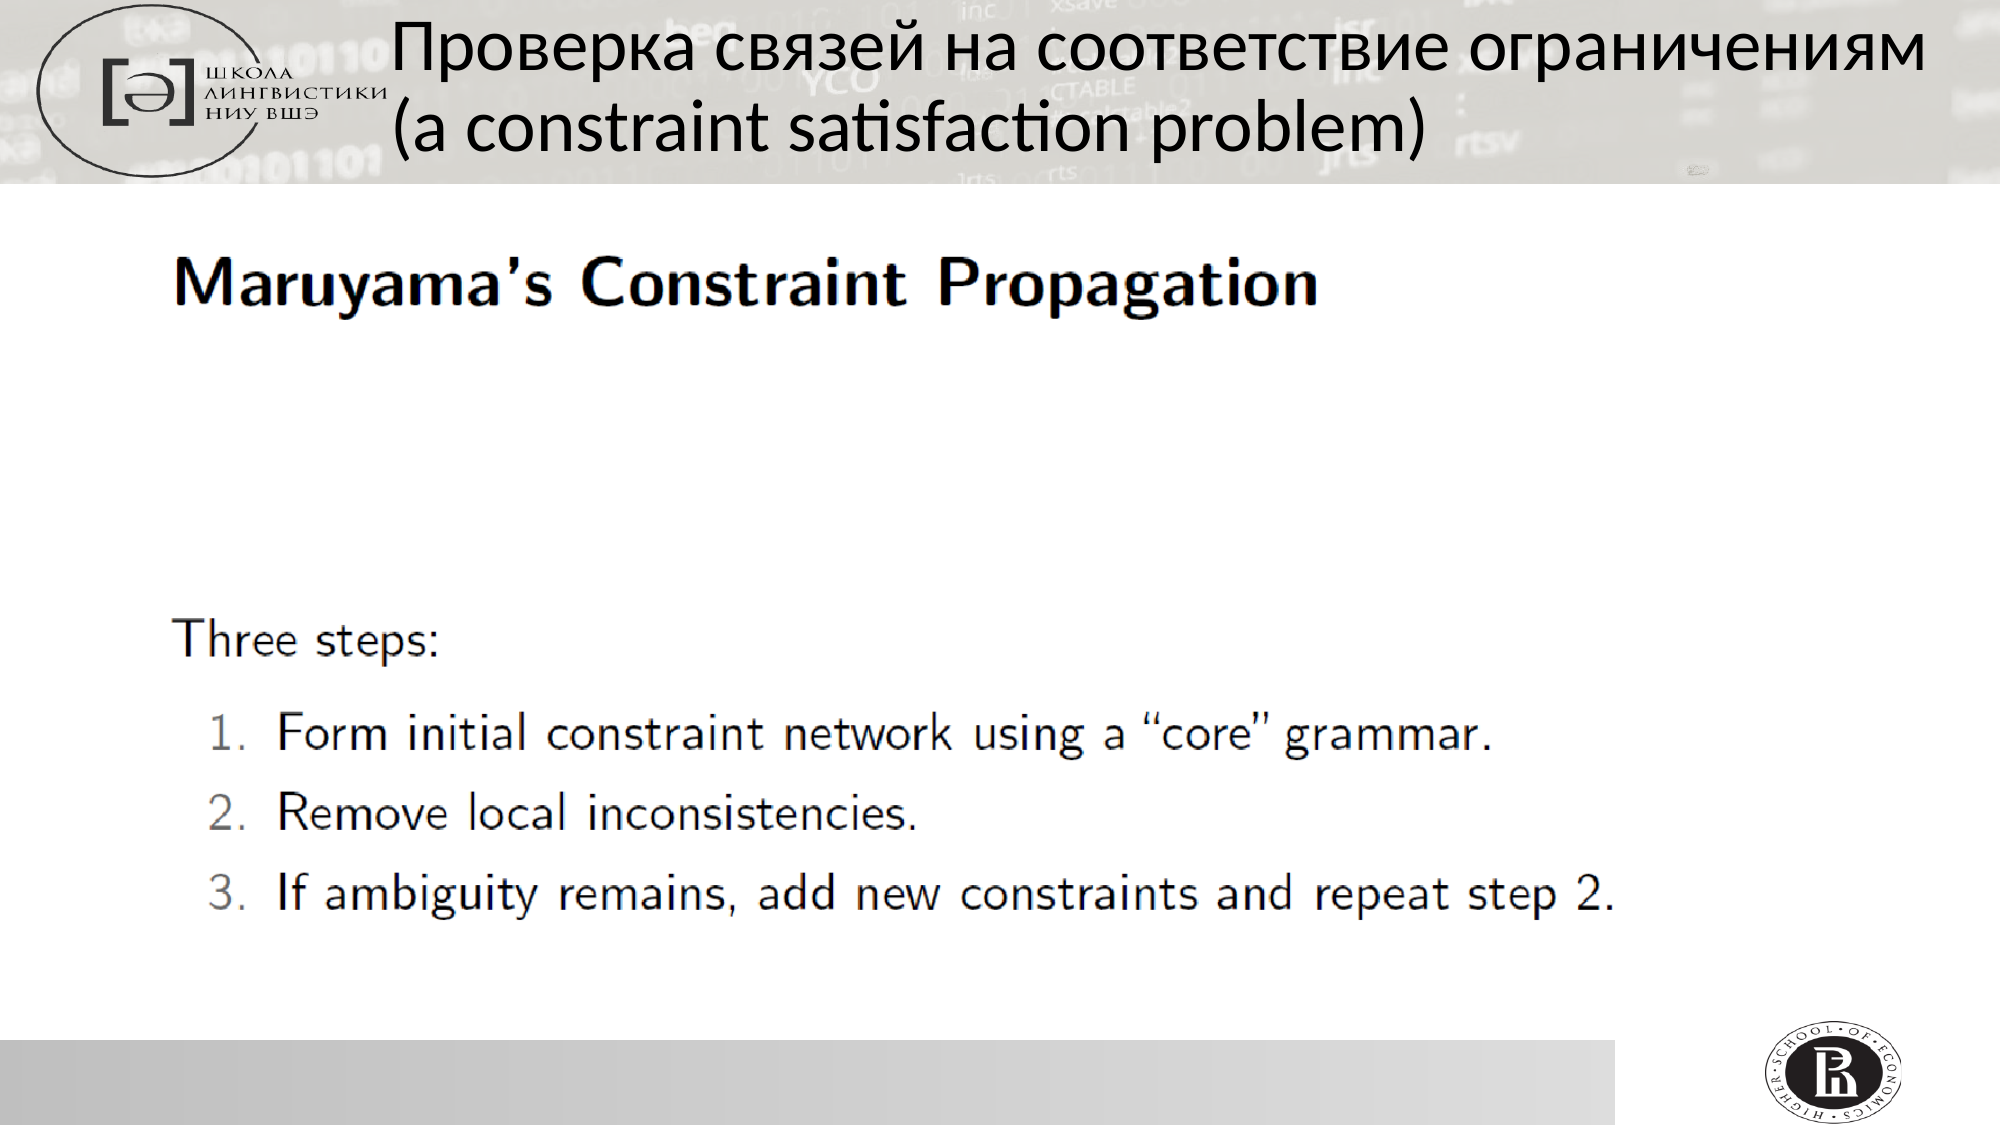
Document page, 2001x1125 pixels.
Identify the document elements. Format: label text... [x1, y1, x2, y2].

picture [1765, 1021, 1902, 1125]
picture [31, 0, 375, 181]
picture [113, 240, 1721, 1027]
title Проверка связей на соответствие ограничениям (a constraint satisfaction problem) [375, 0, 1982, 190]
